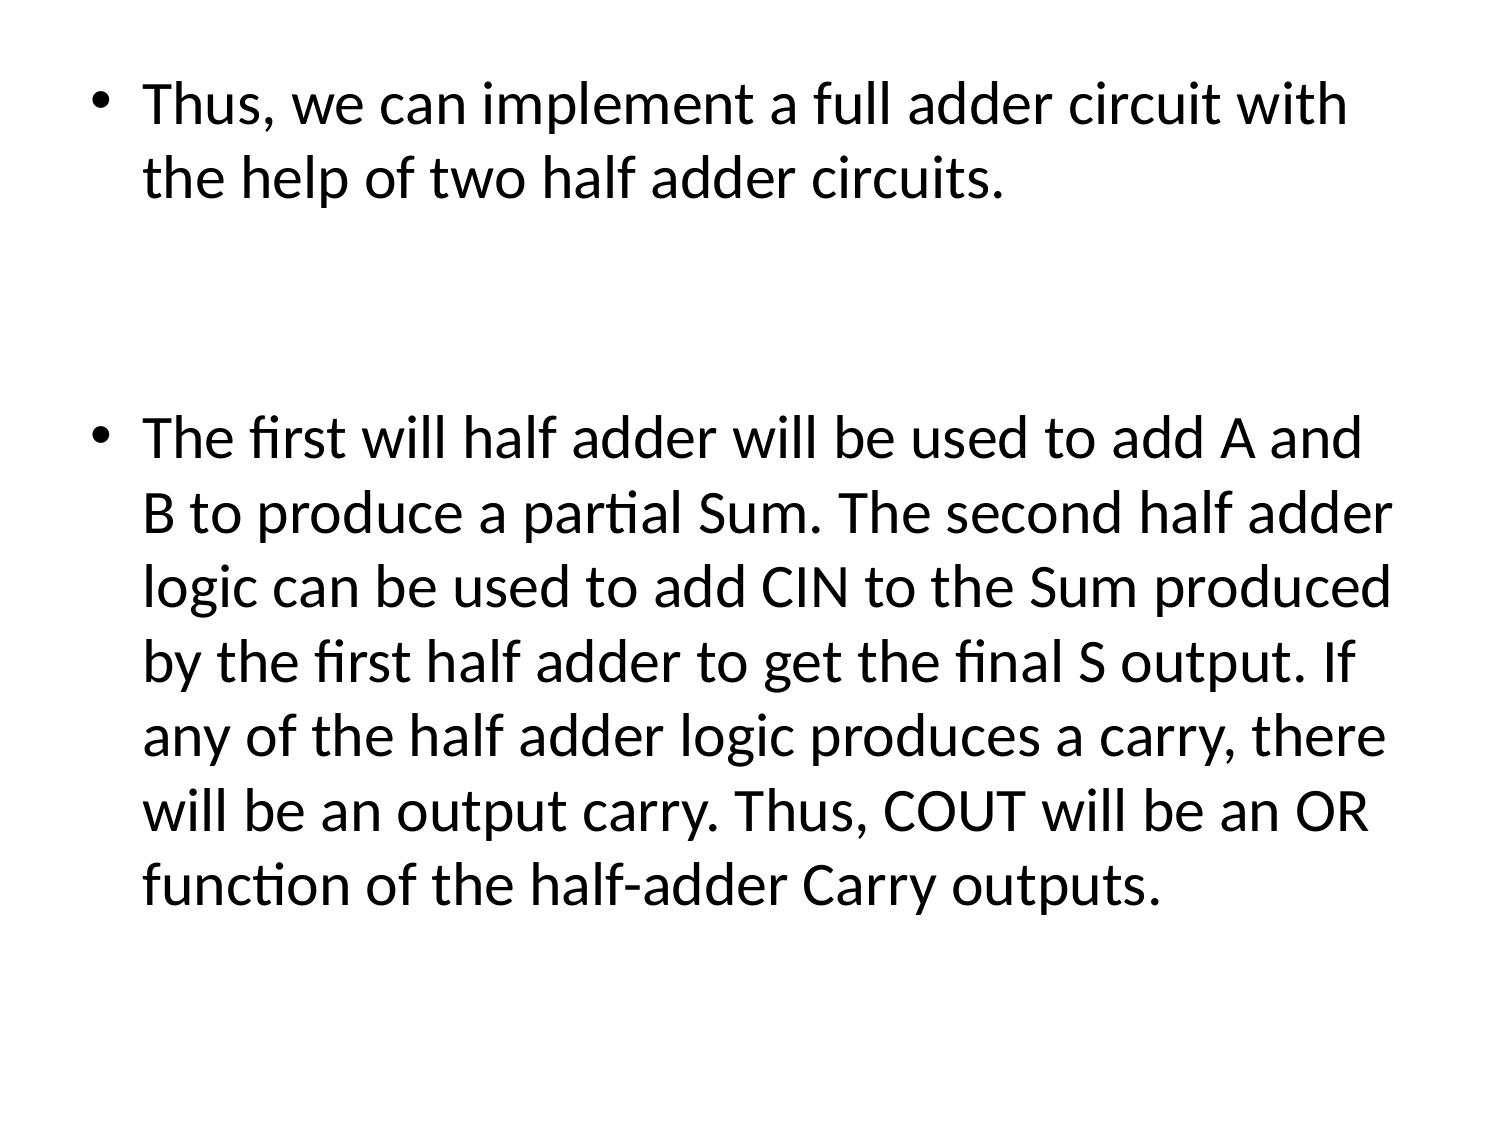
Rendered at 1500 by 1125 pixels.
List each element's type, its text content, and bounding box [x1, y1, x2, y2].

list Thus, we can implement a full adder circuit with the help of two half adder circuits. The first will half adder will be used to add A and B to produce a partial Sum. The second half adder logic can be used to add CIN to the Sum produced by the first half adder to get the final S output. If any of the half adder logic produces a carry, there will be an output carry. Thus, COUT will be an OR function of the half-adder Carry outputs. [75, 54, 1425, 1005]
